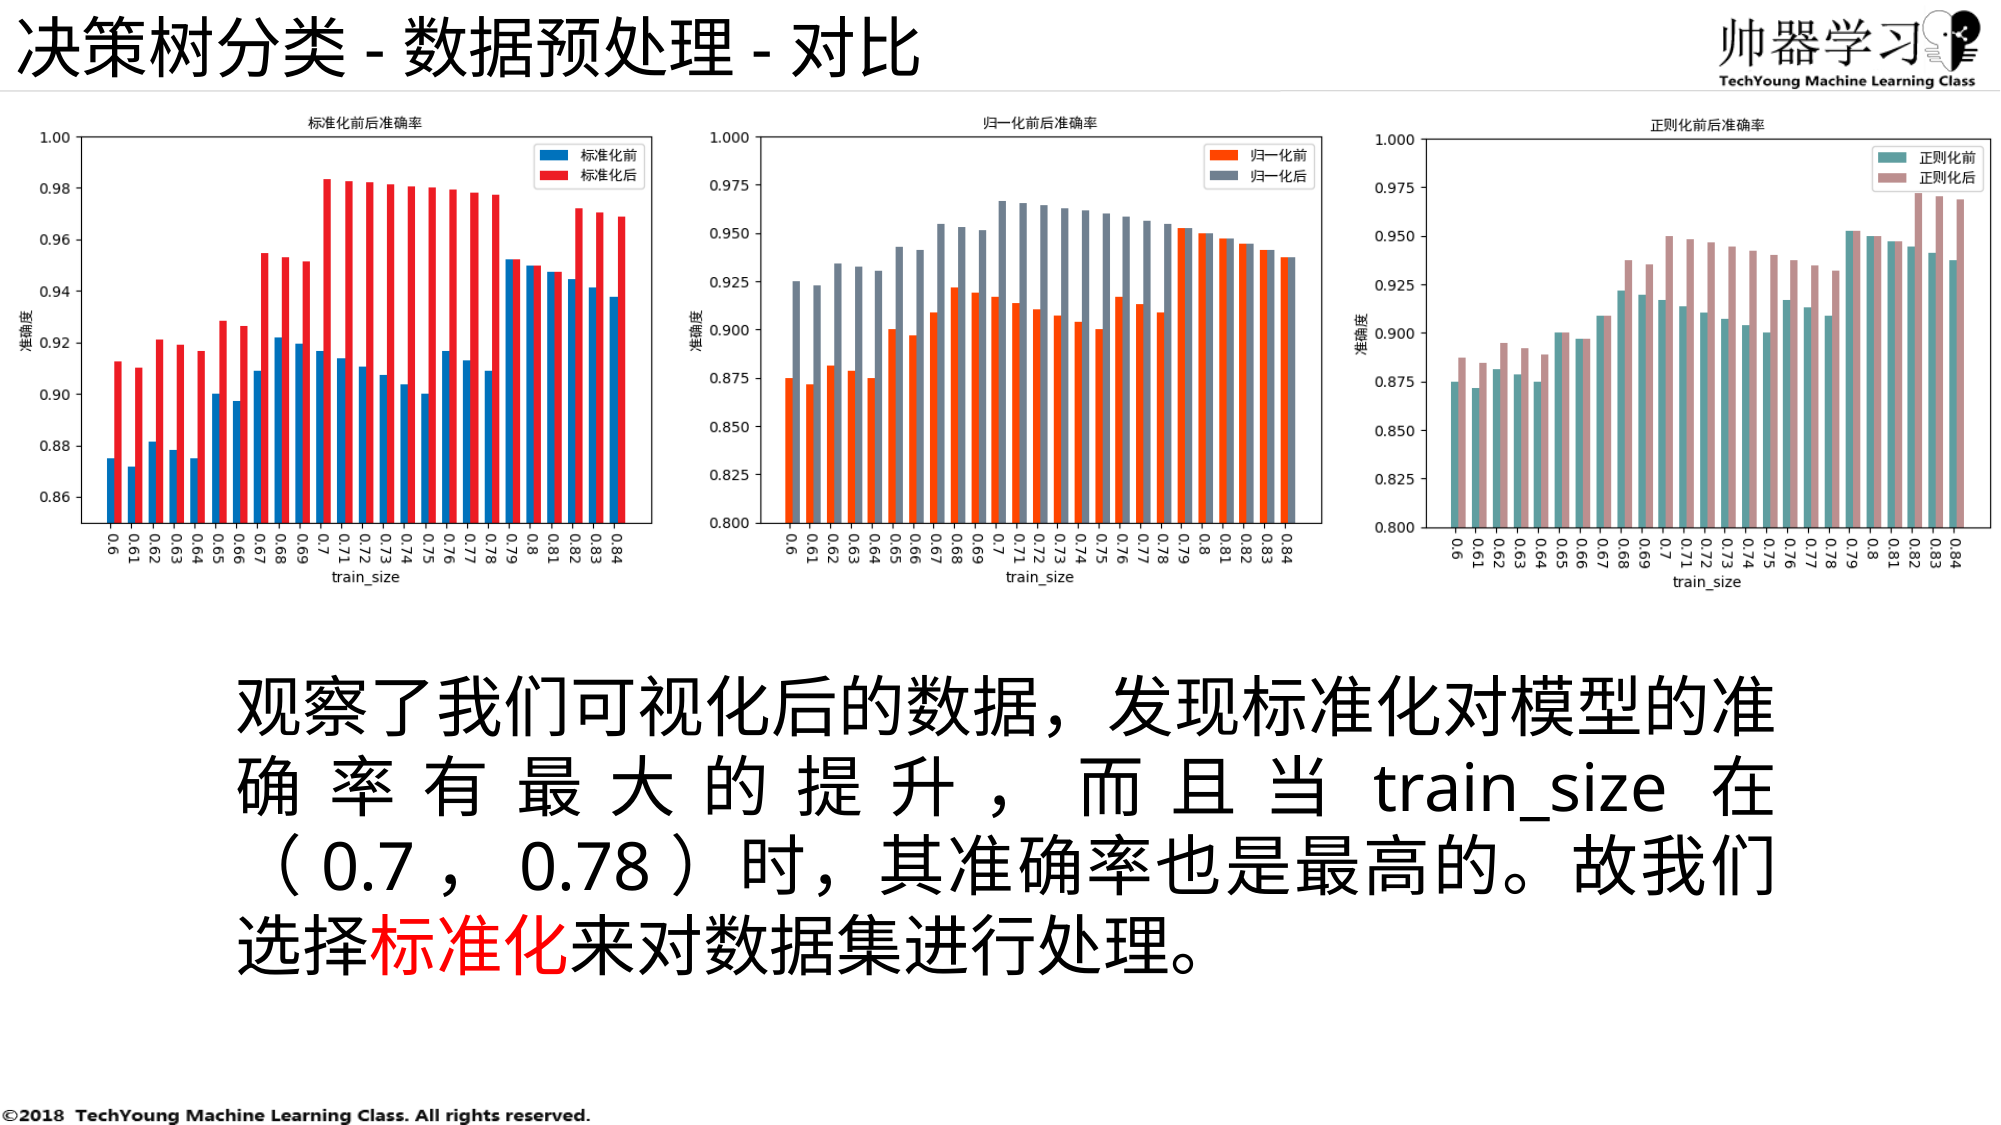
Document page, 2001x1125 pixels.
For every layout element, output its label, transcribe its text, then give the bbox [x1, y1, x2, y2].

picture [0, 0, 2001, 1125]
text_box 观察了我们可视化后的数据，发现标准化对模型的准确率有最大的提升，而且当train_size在（0.7，0.78）时，其准确率也是最高的。故我们选择标准化来对数据集进行处理。 [221, 656, 1793, 992]
text_box 决策树分类-数据预处理-对比 [0, 1, 1709, 90]
